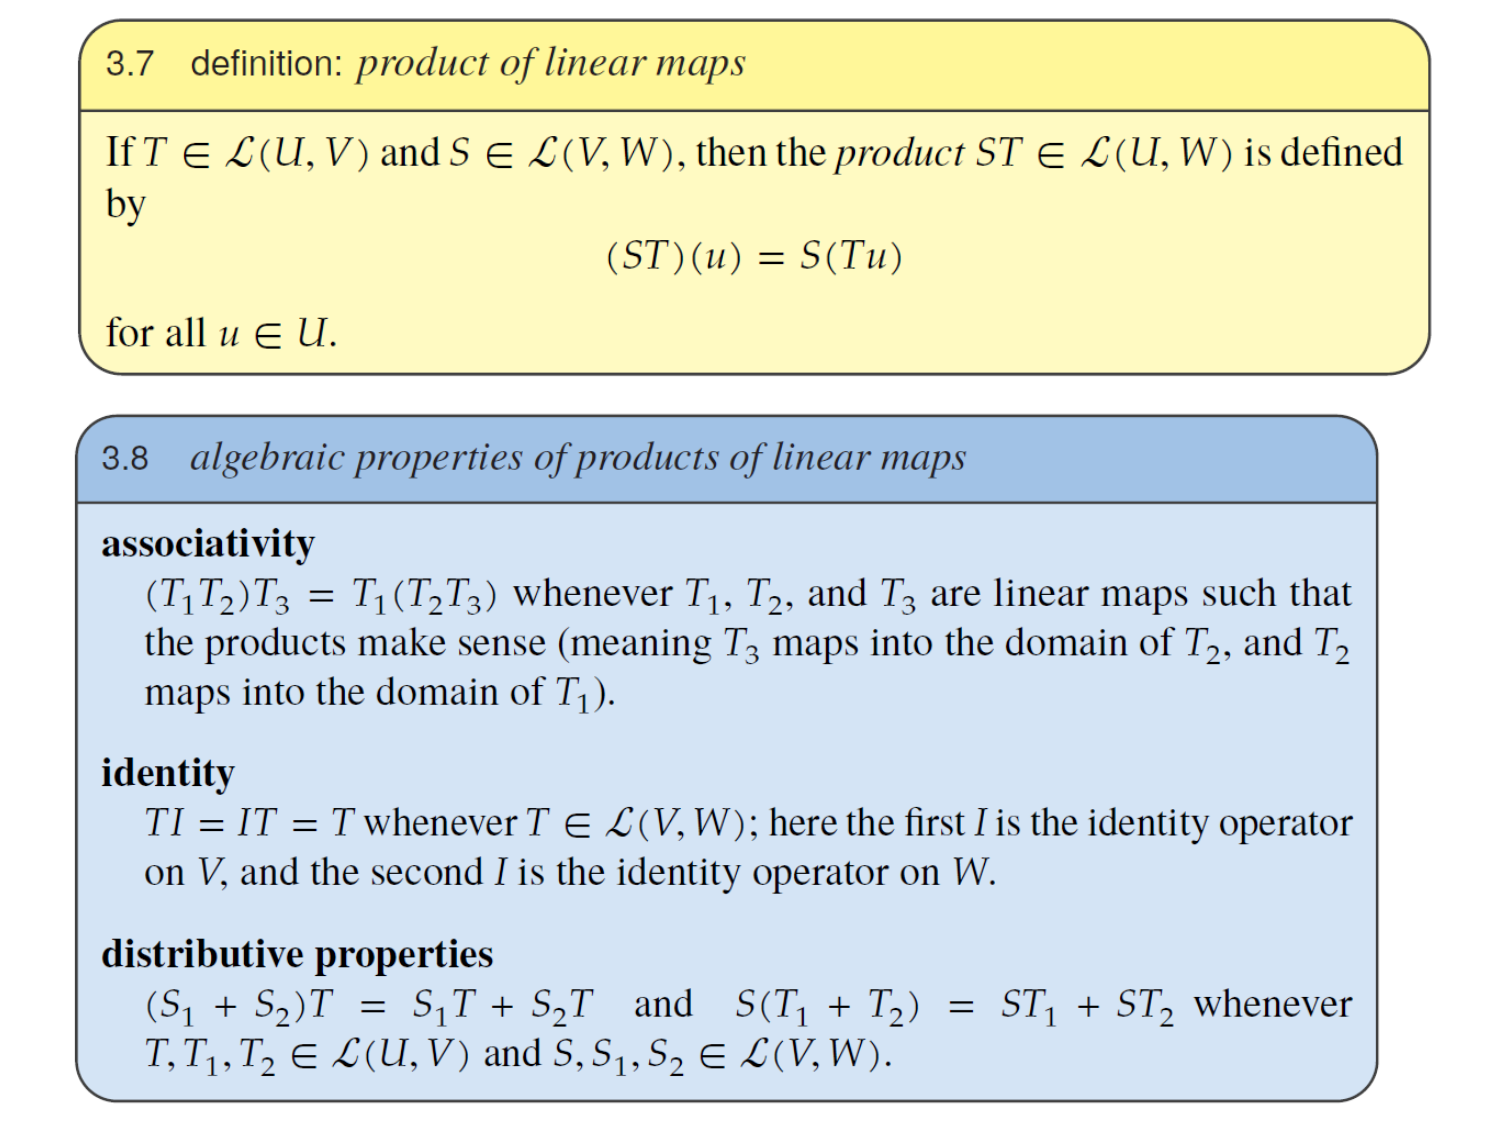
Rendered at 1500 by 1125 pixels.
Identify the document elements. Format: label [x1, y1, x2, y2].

picture [53, 0, 1442, 391]
picture [53, 405, 1388, 1109]
